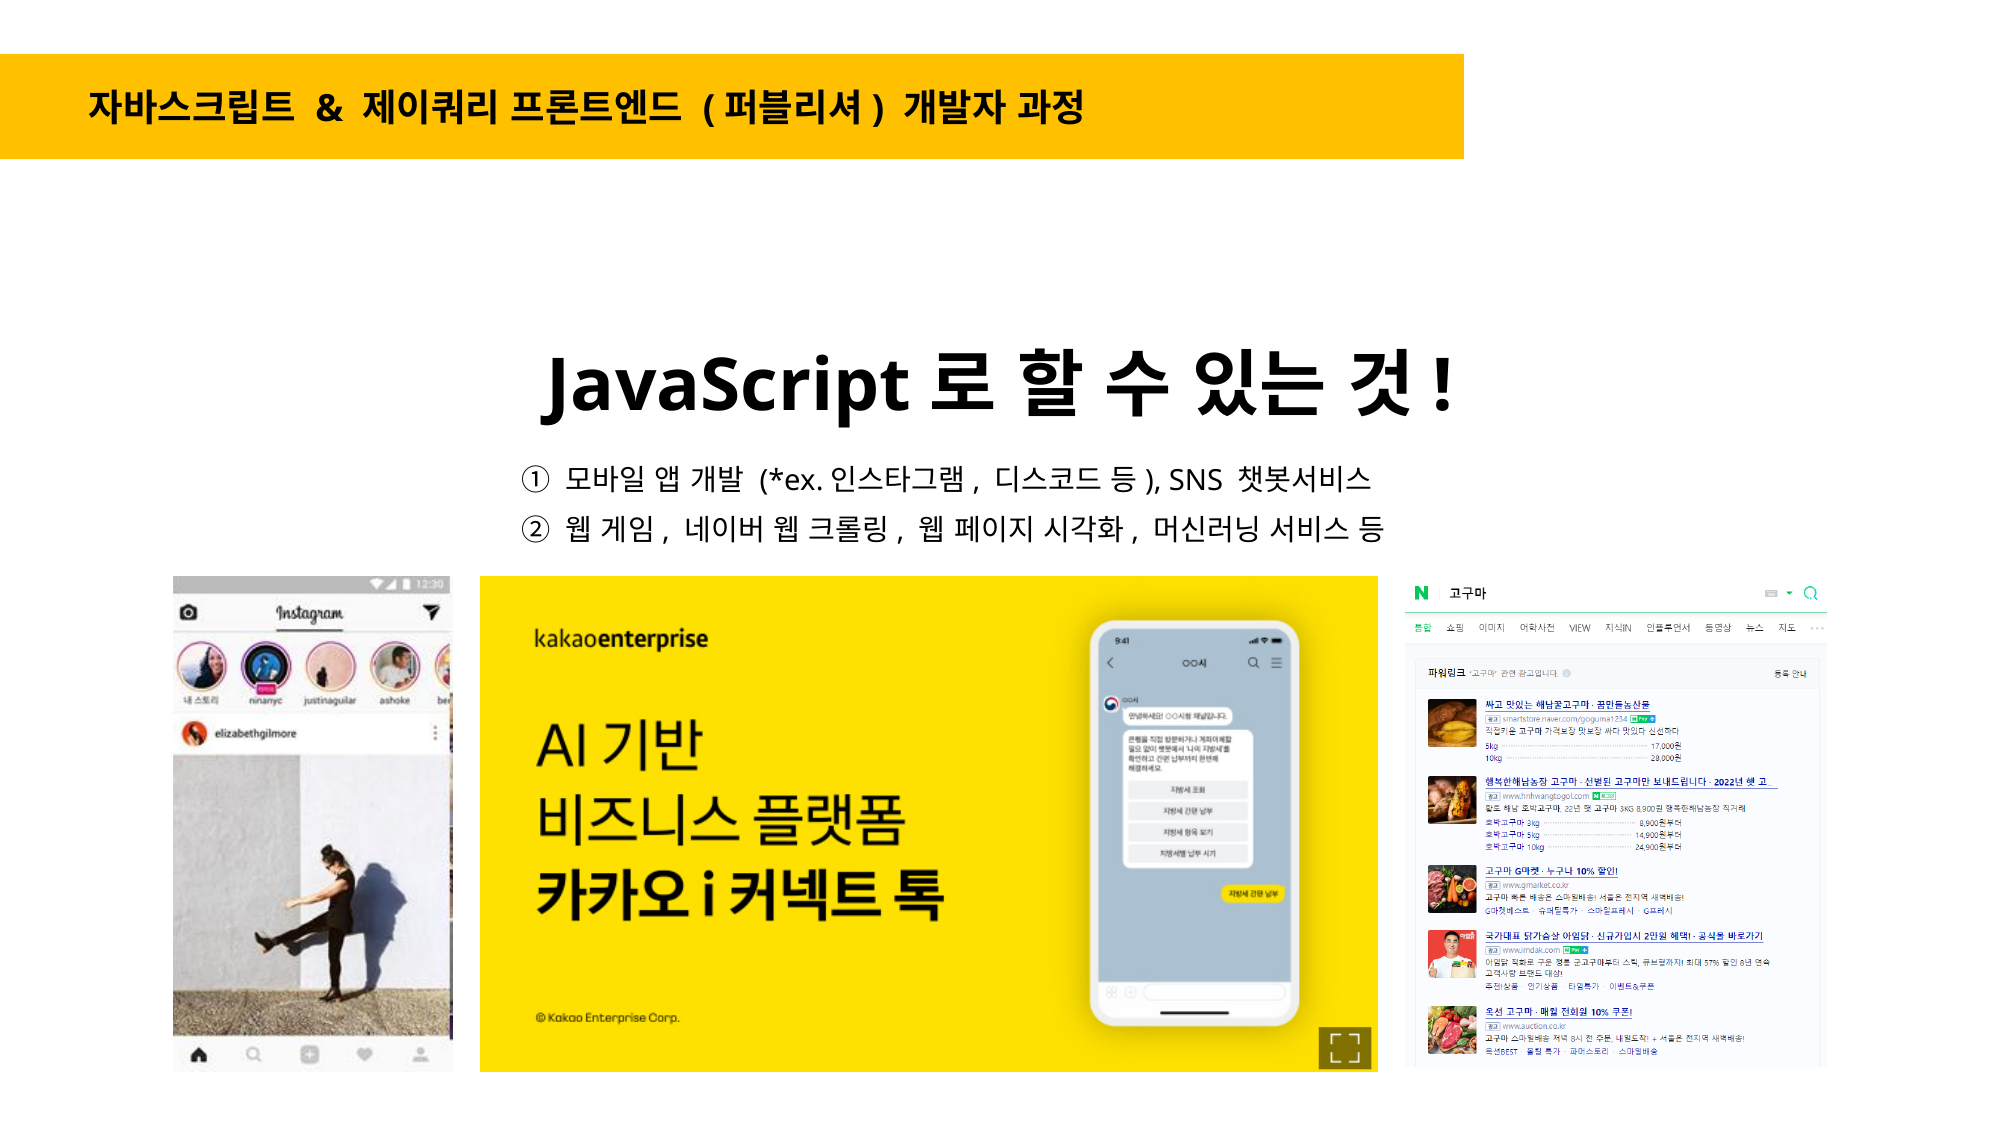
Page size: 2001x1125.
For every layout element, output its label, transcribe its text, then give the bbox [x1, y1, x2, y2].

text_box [173, 575, 1827, 1072]
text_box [0, 53, 1464, 160]
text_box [506, 453, 1494, 555]
text_box JavaScript로 할 수 있는 것! [428, 330, 1572, 433]
